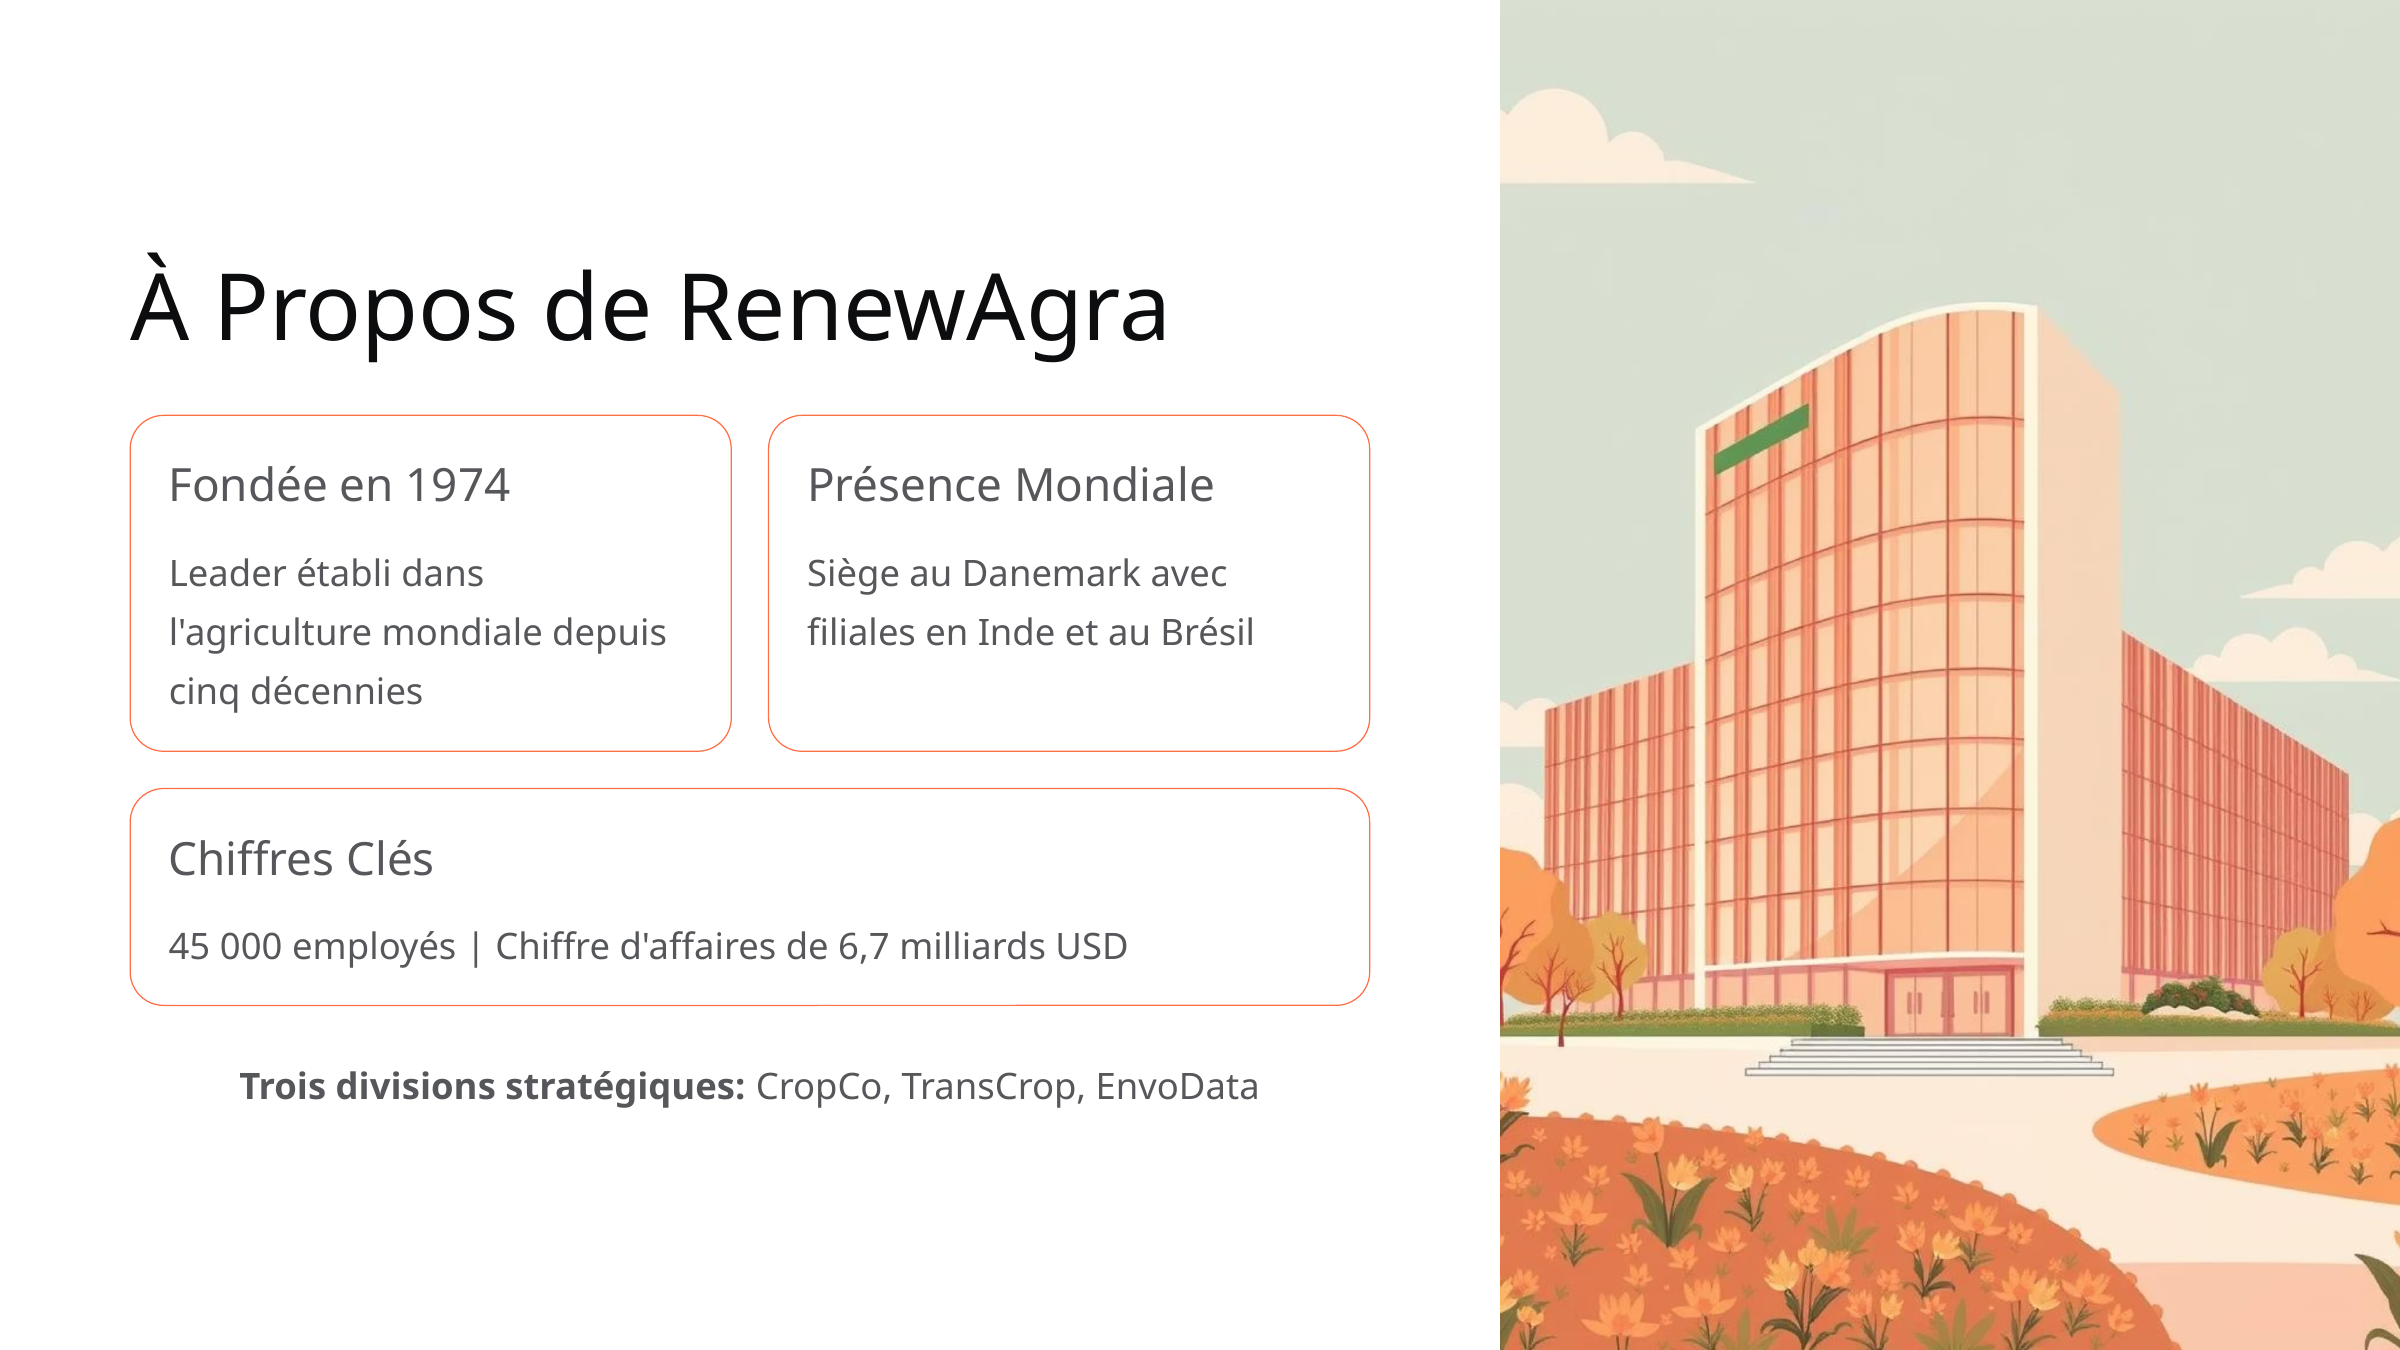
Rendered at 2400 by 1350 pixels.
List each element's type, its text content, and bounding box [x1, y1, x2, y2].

picture [1499, 0, 2400, 1350]
text_box [768, 415, 1370, 752]
text_box 45 000 employés | Chiffre d'affaires de 6,7 milliards USD [168, 907, 1332, 967]
text_box [130, 788, 1370, 1006]
text_box Présence Mondiale [806, 453, 1273, 512]
text_box Siège au Danemark avec filiales en Inde et au Brésil [806, 534, 1332, 654]
text_box Trois divisions stratégiques: CropCo, TransCrop, EnvoData [130, 1047, 1370, 1107]
text_box Fondée en 1974 [168, 453, 634, 512]
text_box [130, 415, 732, 752]
text_box Leader établi dans l'agriculture mondiale depuis cinq décennies [168, 534, 693, 713]
text_box À Propos de RenewAgra [130, 243, 1193, 360]
text_box Chiffres Clés [168, 826, 634, 885]
